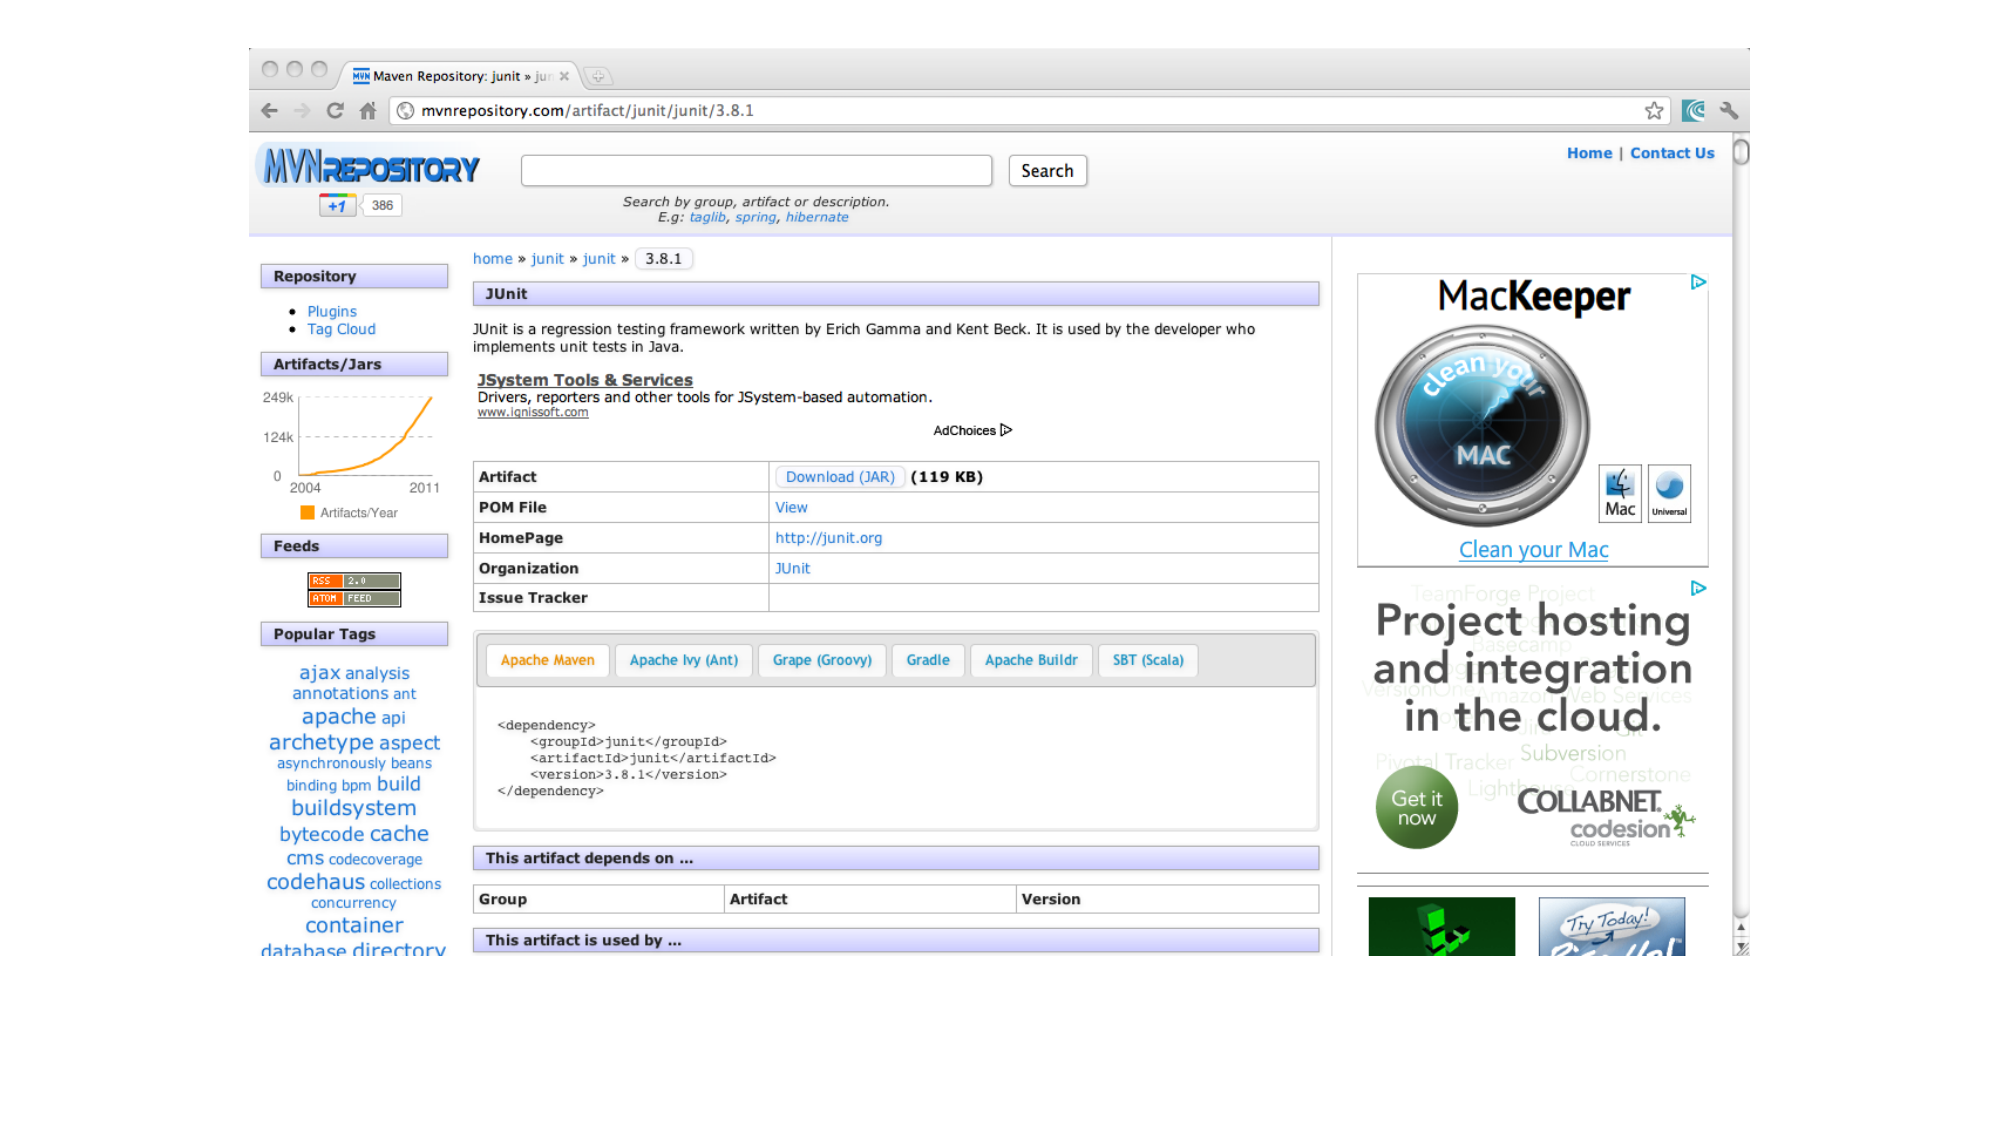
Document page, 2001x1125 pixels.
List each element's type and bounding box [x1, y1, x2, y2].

picture [249, 48, 1750, 956]
